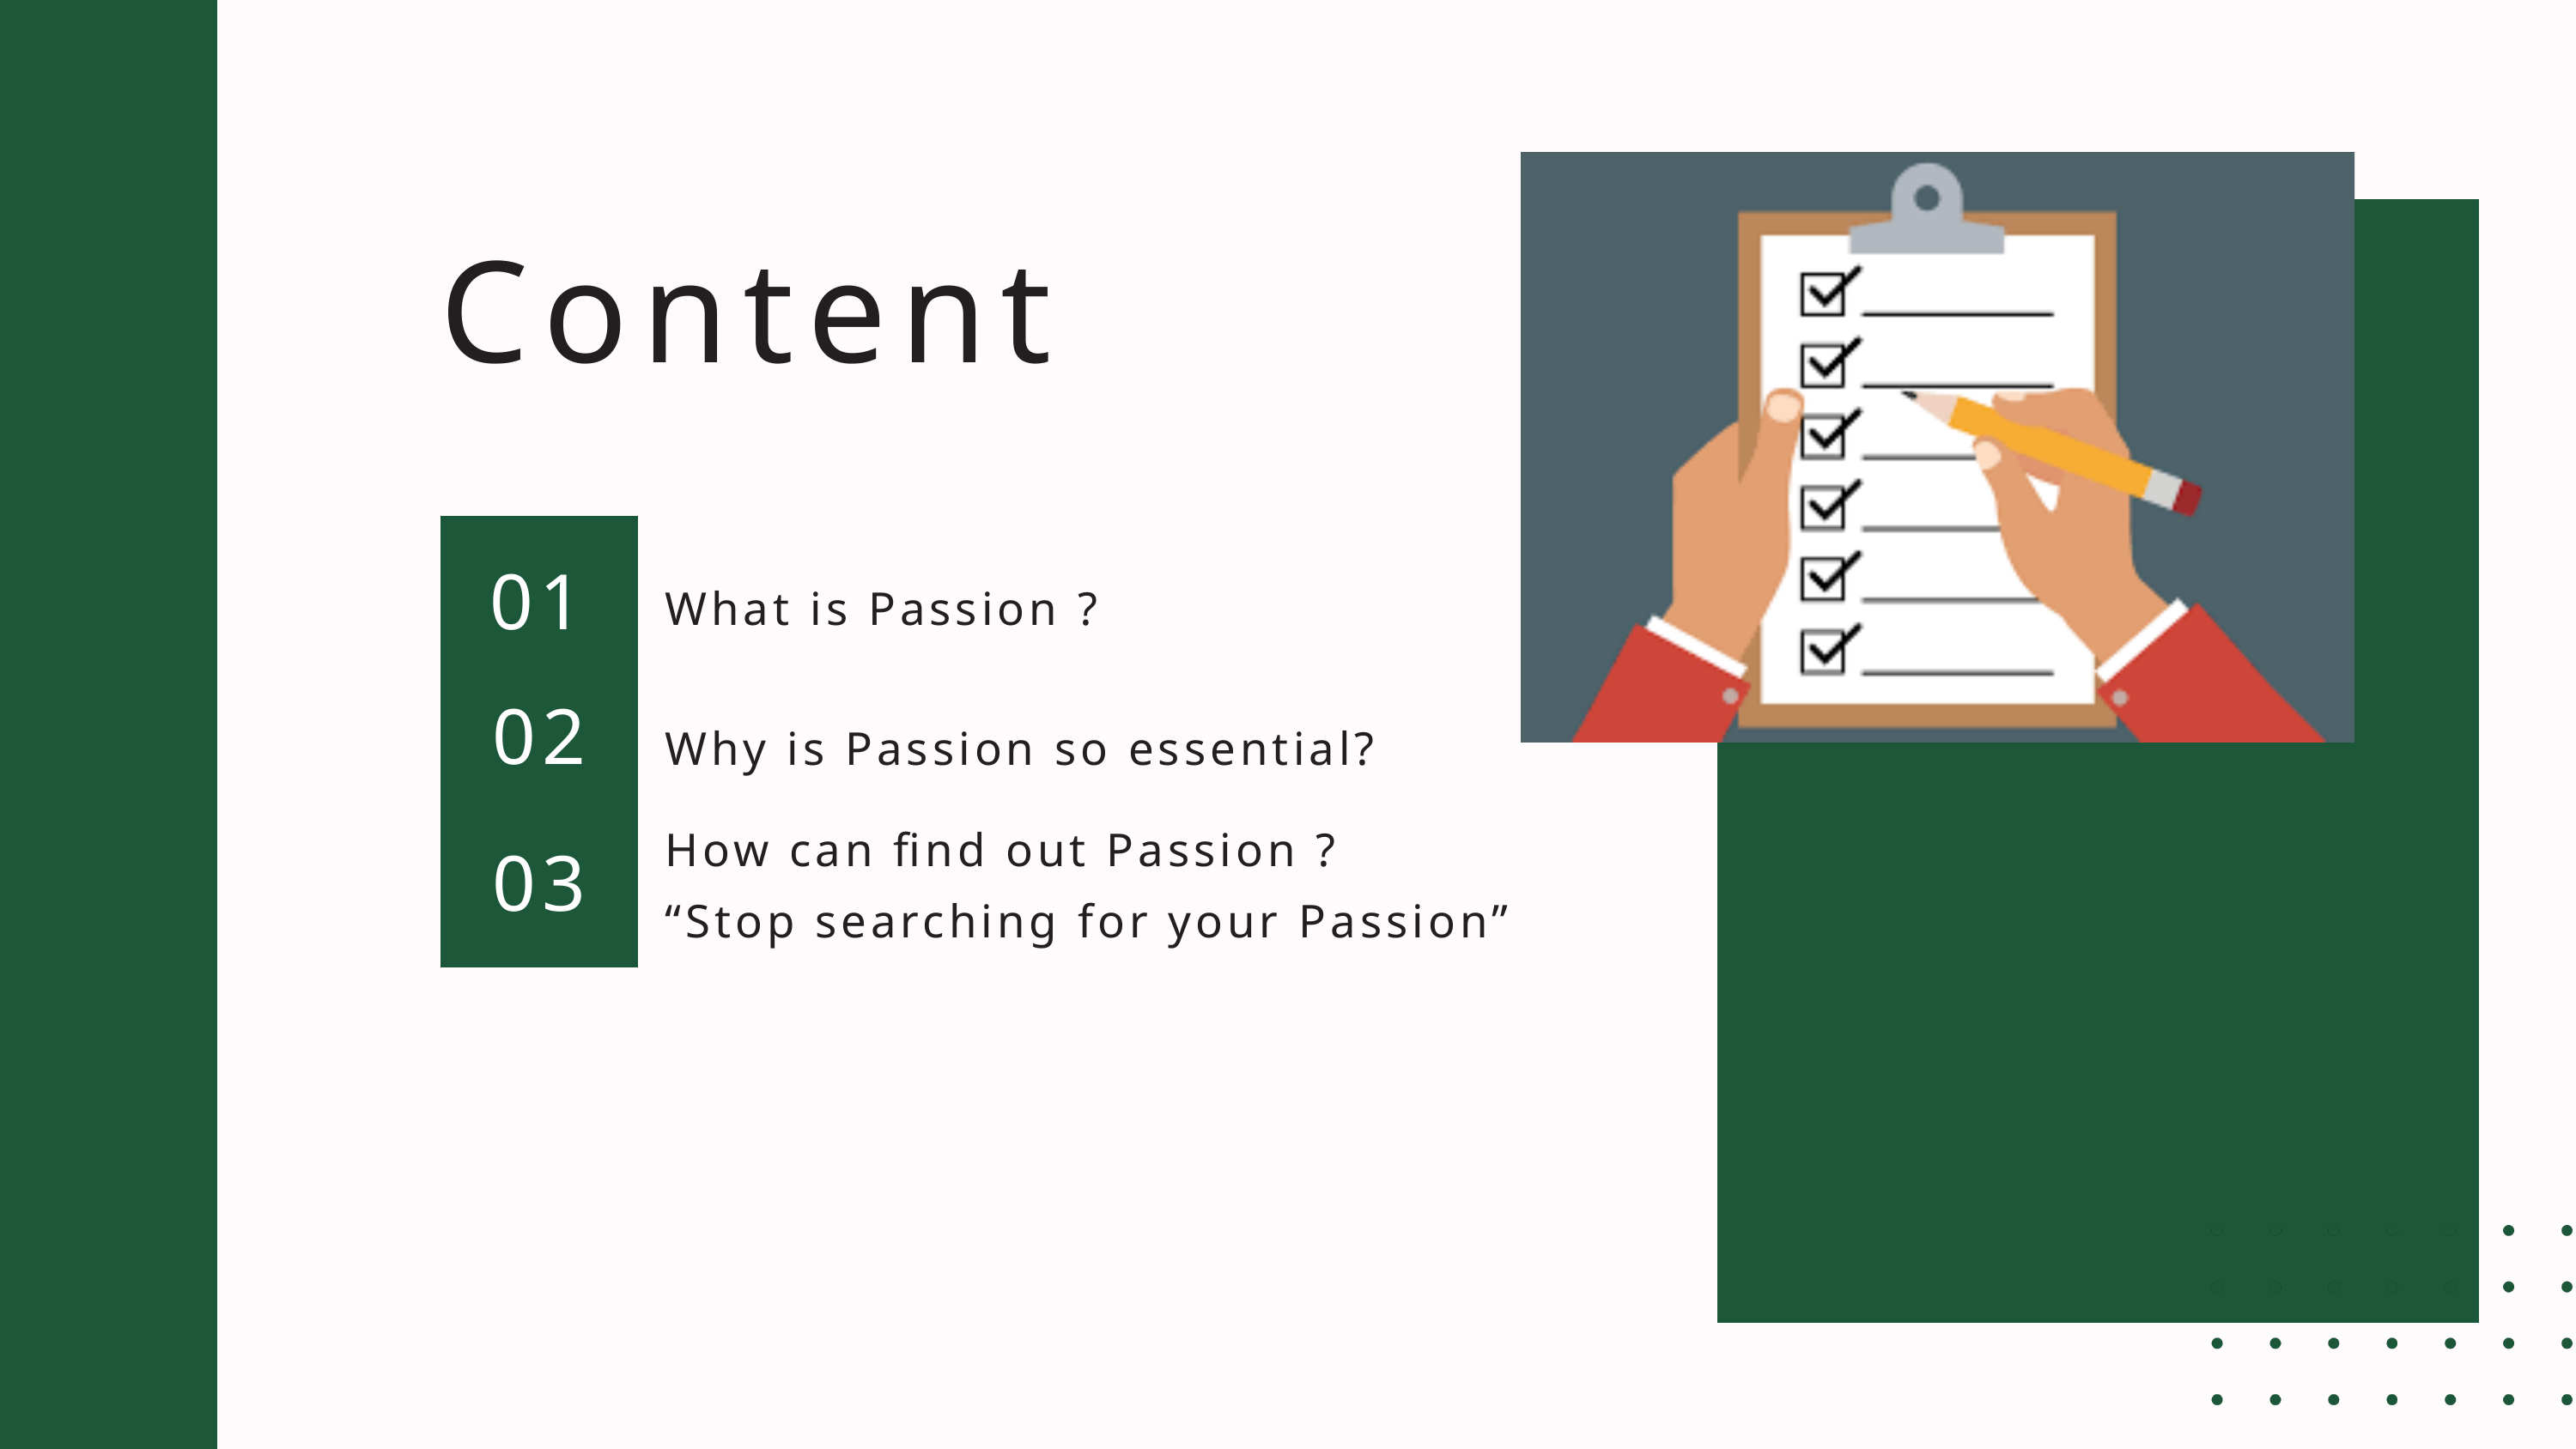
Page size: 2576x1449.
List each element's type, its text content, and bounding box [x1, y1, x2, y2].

text_box Content [440, 196, 1238, 391]
text_box [1521, 152, 2355, 743]
text_box How can find out Passion ? [665, 813, 1481, 876]
text_box “Stop searching for your Passion” [665, 884, 1596, 948]
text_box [1716, 198, 2480, 1324]
text_box Why is Passion so essential? [665, 712, 1522, 774]
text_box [0, 0, 218, 1449]
text_box What is Passion ? [665, 572, 1481, 634]
text_box [2211, 1224, 2576, 1449]
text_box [440, 515, 638, 968]
